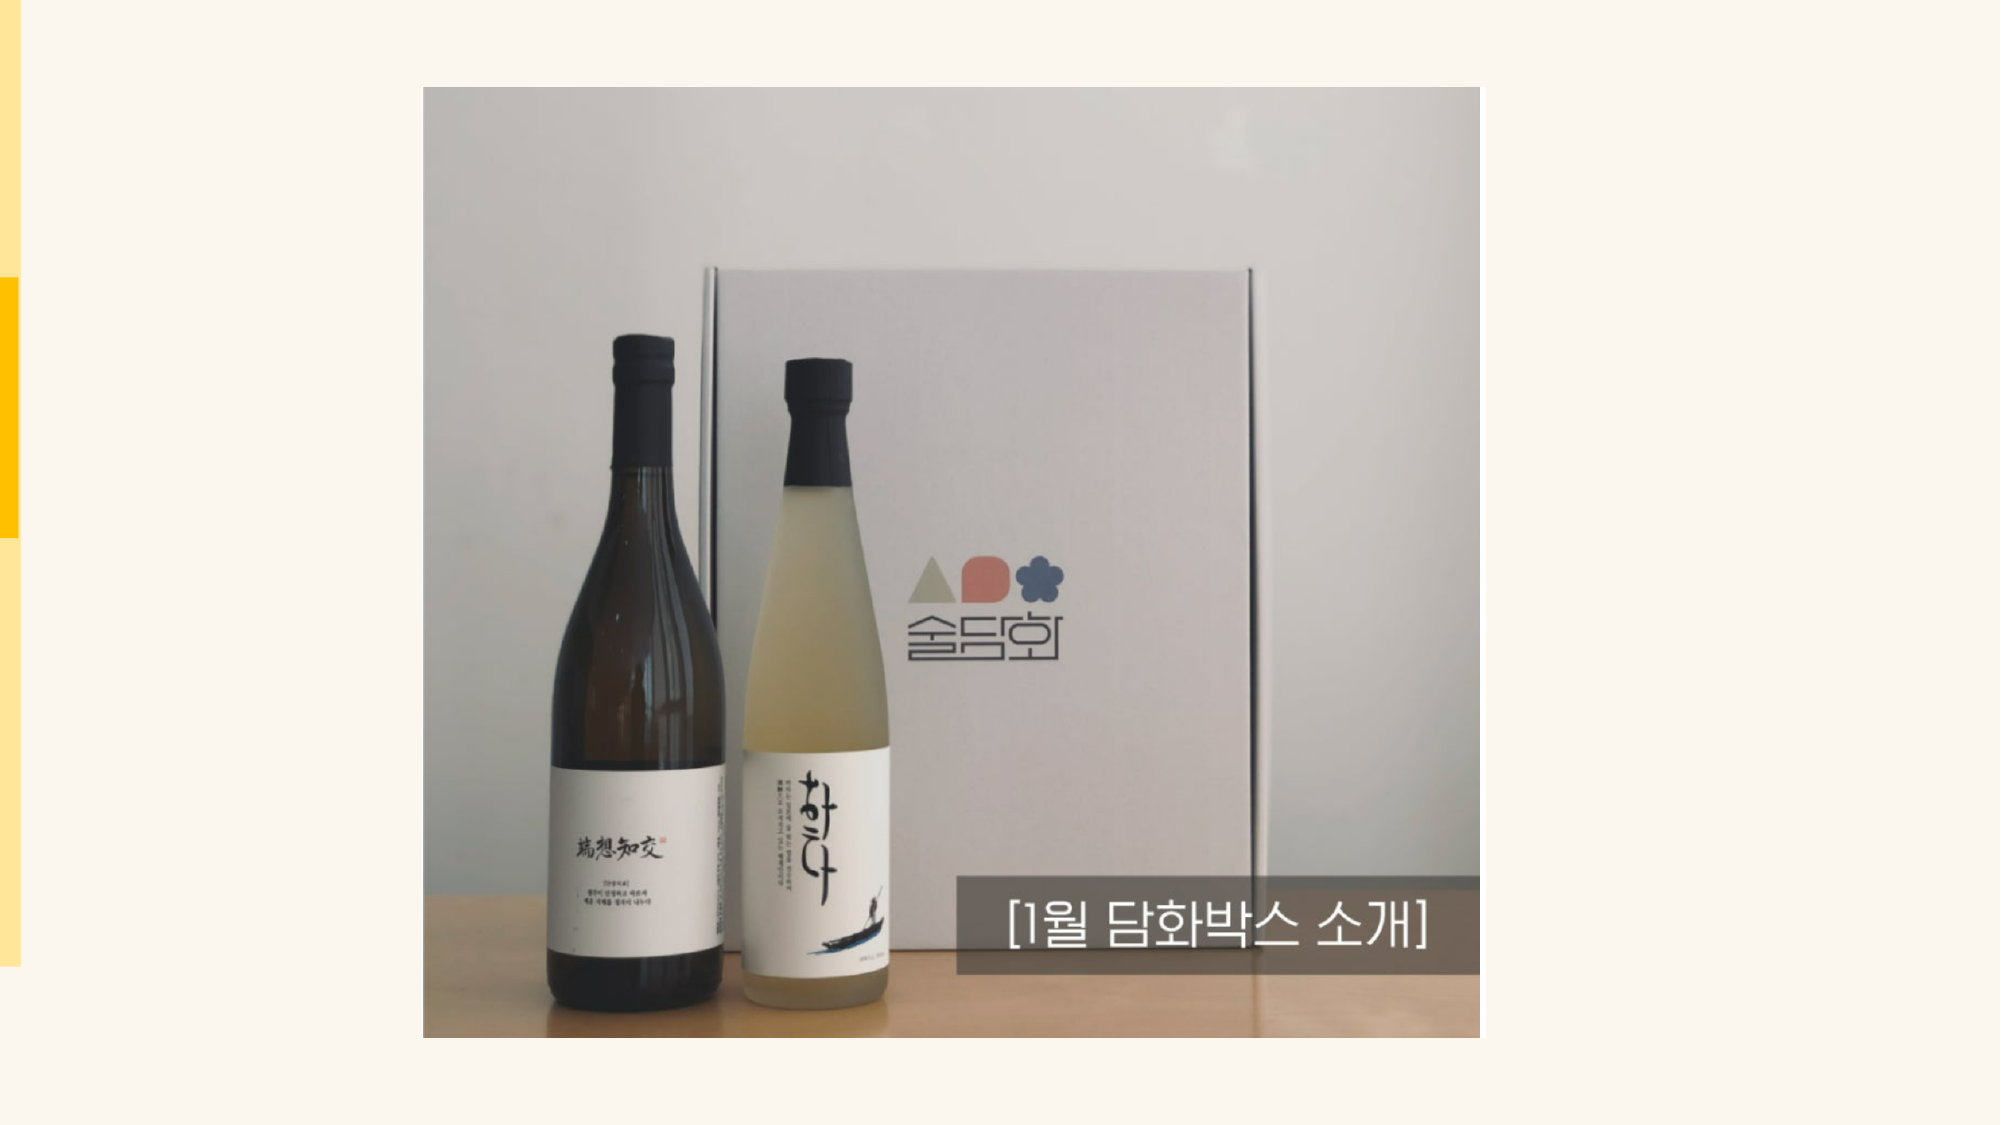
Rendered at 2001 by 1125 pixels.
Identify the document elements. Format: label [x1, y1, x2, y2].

list [421, 87, 1486, 1038]
text_box [0, 0, 22, 968]
text_box [0, 276, 19, 539]
